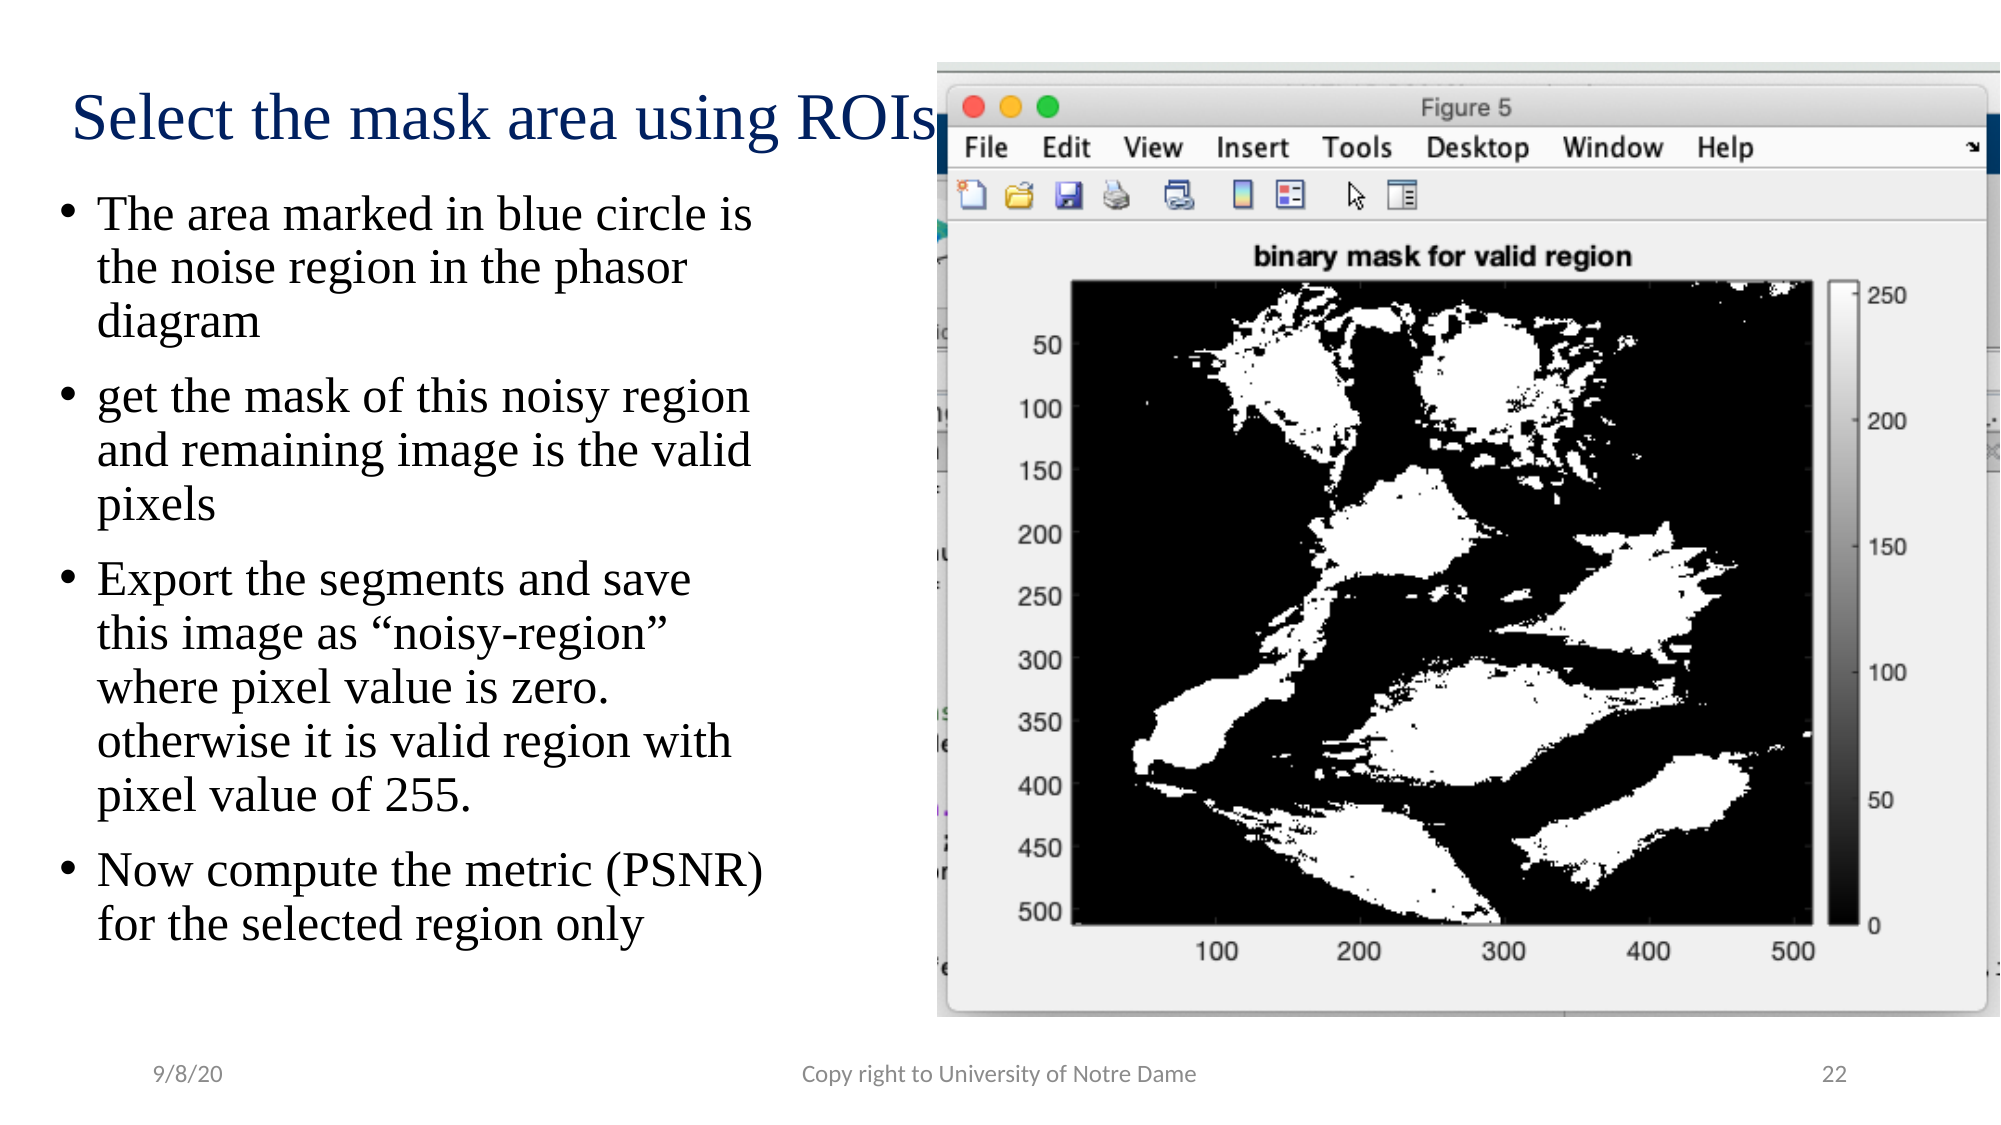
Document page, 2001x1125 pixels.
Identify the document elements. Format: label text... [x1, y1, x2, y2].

list The area marked in blue circle is the noise region in the phasor diagram get the mask of this noisy region and remaining image is the valid pixels Export the segments and save this image as “noisy-region” where pixel value is zero. otherwise it is valid region with pixel value of 255. Now compute the metric (PSNR) for the selected region only [44, 179, 787, 1053]
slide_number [137, 1042, 588, 1103]
footer Copy right to University of Notre Dame [662, 1042, 1338, 1103]
title Select the mask area using ROIs [56, 40, 1863, 196]
picture [937, 62, 2000, 1017]
slide_number 22 [1412, 1042, 1863, 1103]
